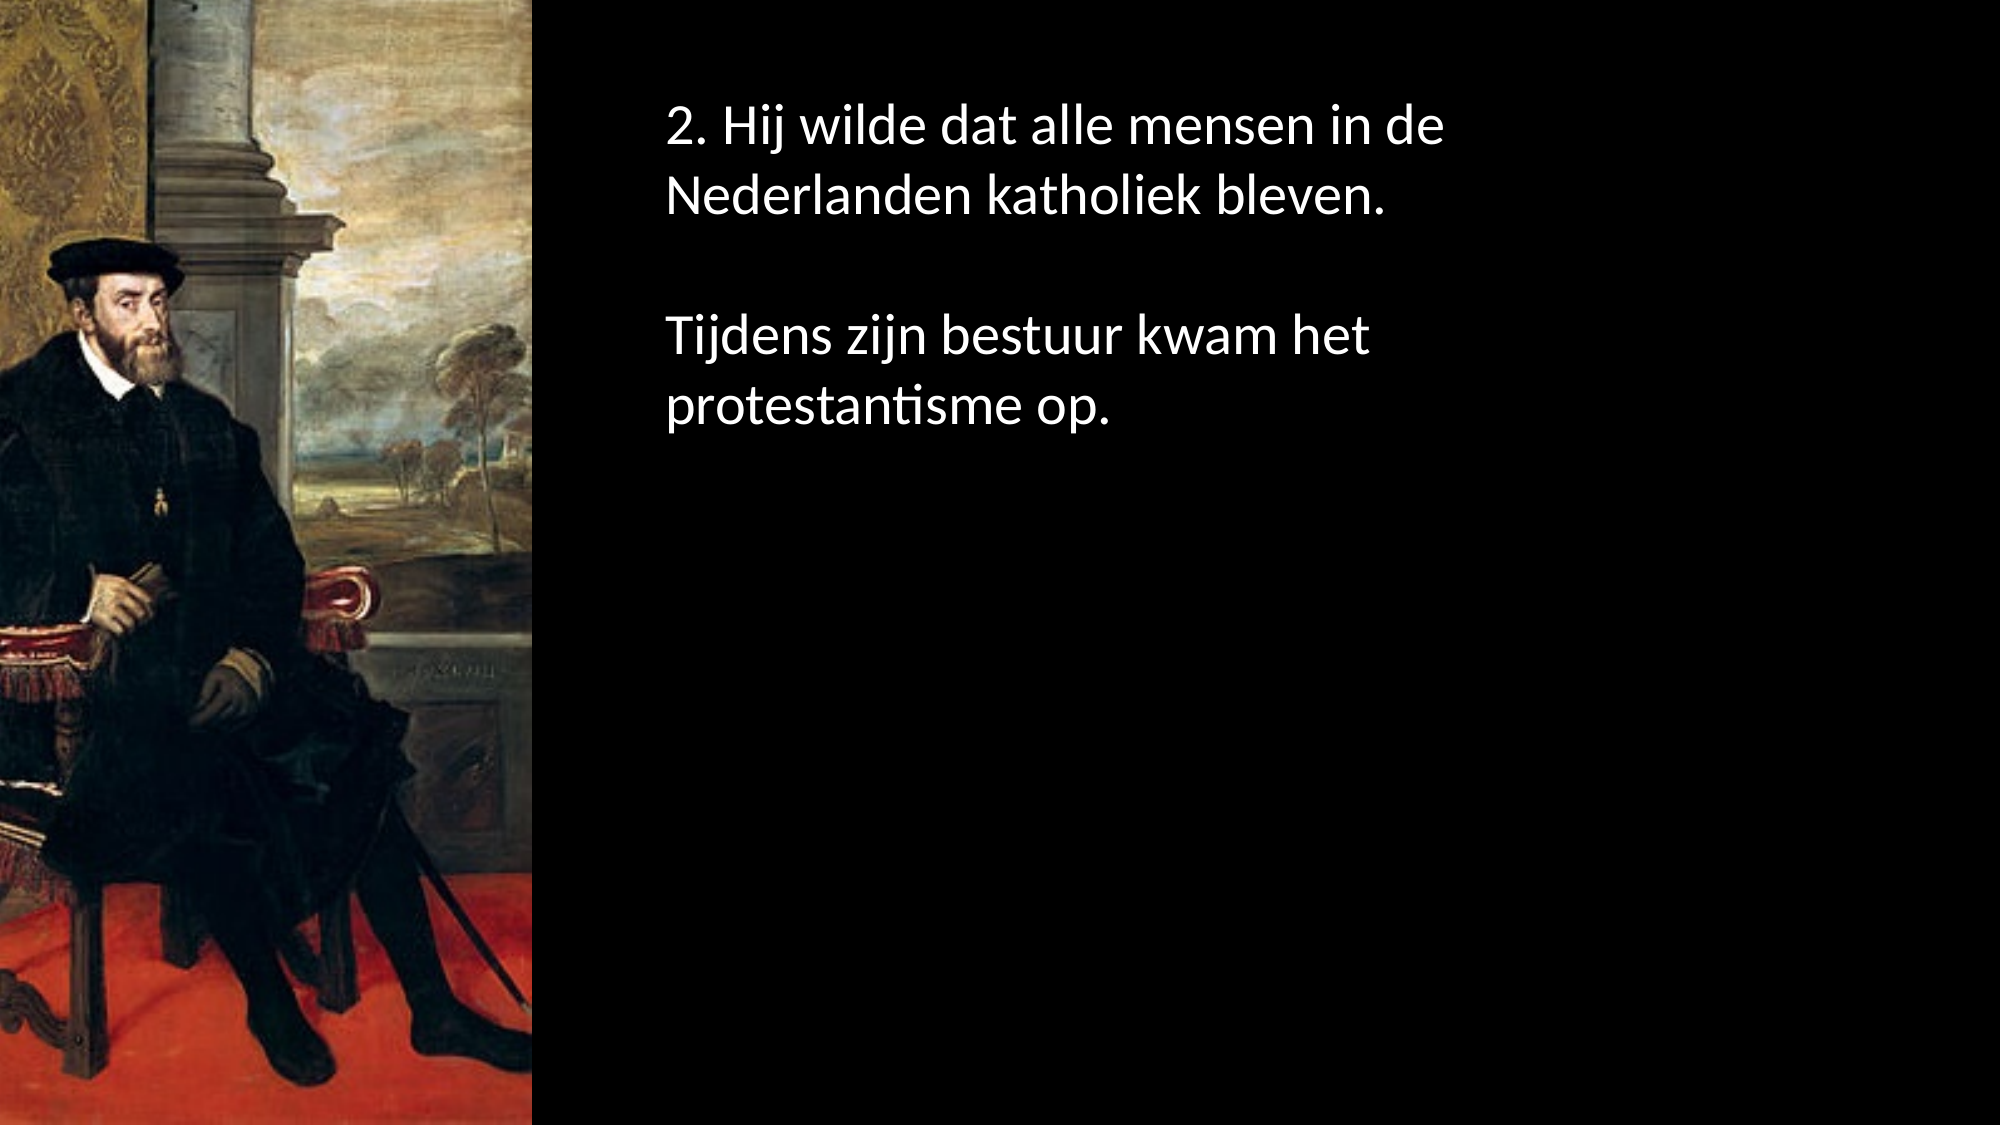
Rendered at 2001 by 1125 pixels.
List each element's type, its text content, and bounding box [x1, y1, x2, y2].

text_box 2. Hij wilde dat alle mensen in de Nederlanden katholiek bleven. Tijdens zijn bestuur kwam het protestantisme op. [650, 78, 1653, 444]
picture [0, 0, 532, 1125]
